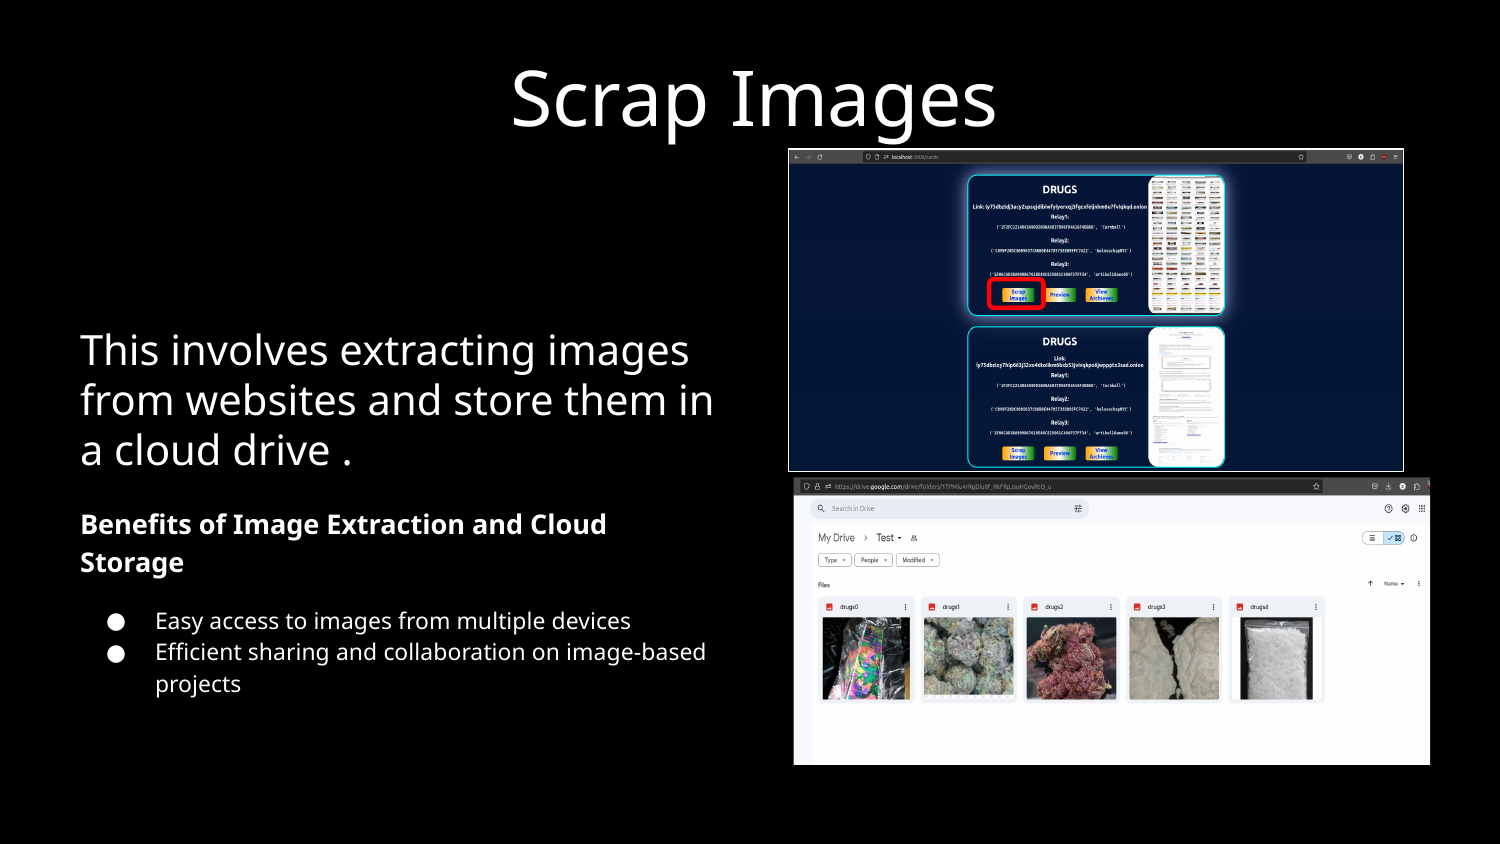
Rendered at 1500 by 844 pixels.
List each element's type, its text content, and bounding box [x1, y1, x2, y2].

picture [789, 149, 1404, 471]
text_box Scrap Images [167, 34, 1343, 160]
text_box This involves extracting images from websites and store them in a cloud drive . Benefits of Image Extraction and Cloud Storage Easy access to images from multiple devices Efficient sharing and collaboration on image-based projects [64, 258, 732, 677]
picture [793, 476, 1431, 765]
